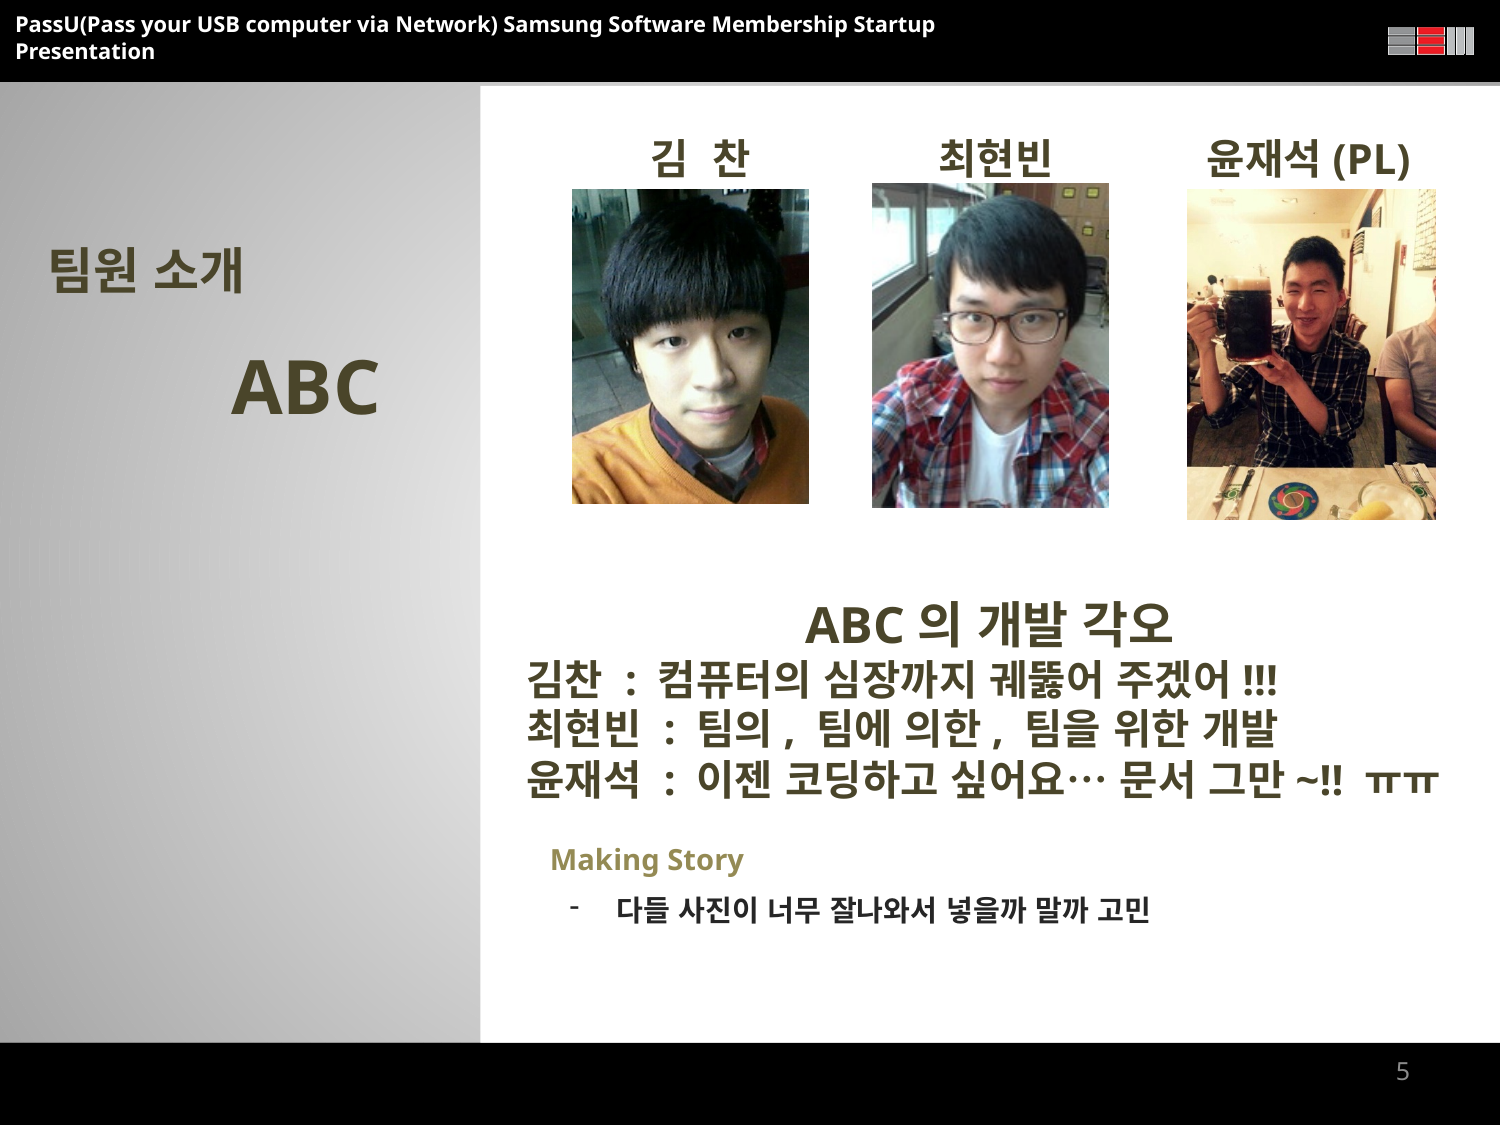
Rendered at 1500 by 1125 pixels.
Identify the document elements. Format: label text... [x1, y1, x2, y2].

slide_number PassU(Pass your USB computer via Network) Samsung Software Membership Startup Presentation [0, 7, 1081, 68]
picture [871, 183, 1109, 508]
picture [1186, 189, 1436, 521]
text_box ABC [216, 331, 491, 437]
text_box [478, 84, 1500, 1041]
picture [1387, 22, 1477, 58]
text_box [0, 1041, 1500, 1125]
text_box 김 찬 최현빈 윤재석(PL) ABC의 개발 각오 김찬 : 컴퓨터의 심장까지 궤뚫어 주겠어!!! 최현빈 : 팀의, 팀에 의한, 팀을 위한 개발 윤재석 : 이젠 코딩하고 싶어요… 문서 그만~!! ㅠㅠ [511, 125, 1469, 911]
text_box Making Story [535, 834, 760, 884]
text_box 팀원 소개 [32, 231, 447, 307]
slide_number 5 [1074, 1042, 1425, 1103]
picture [572, 188, 809, 504]
text_box 다들 사진이 너무 잘나와서 넣을까 말까 고민 [554, 884, 1436, 935]
